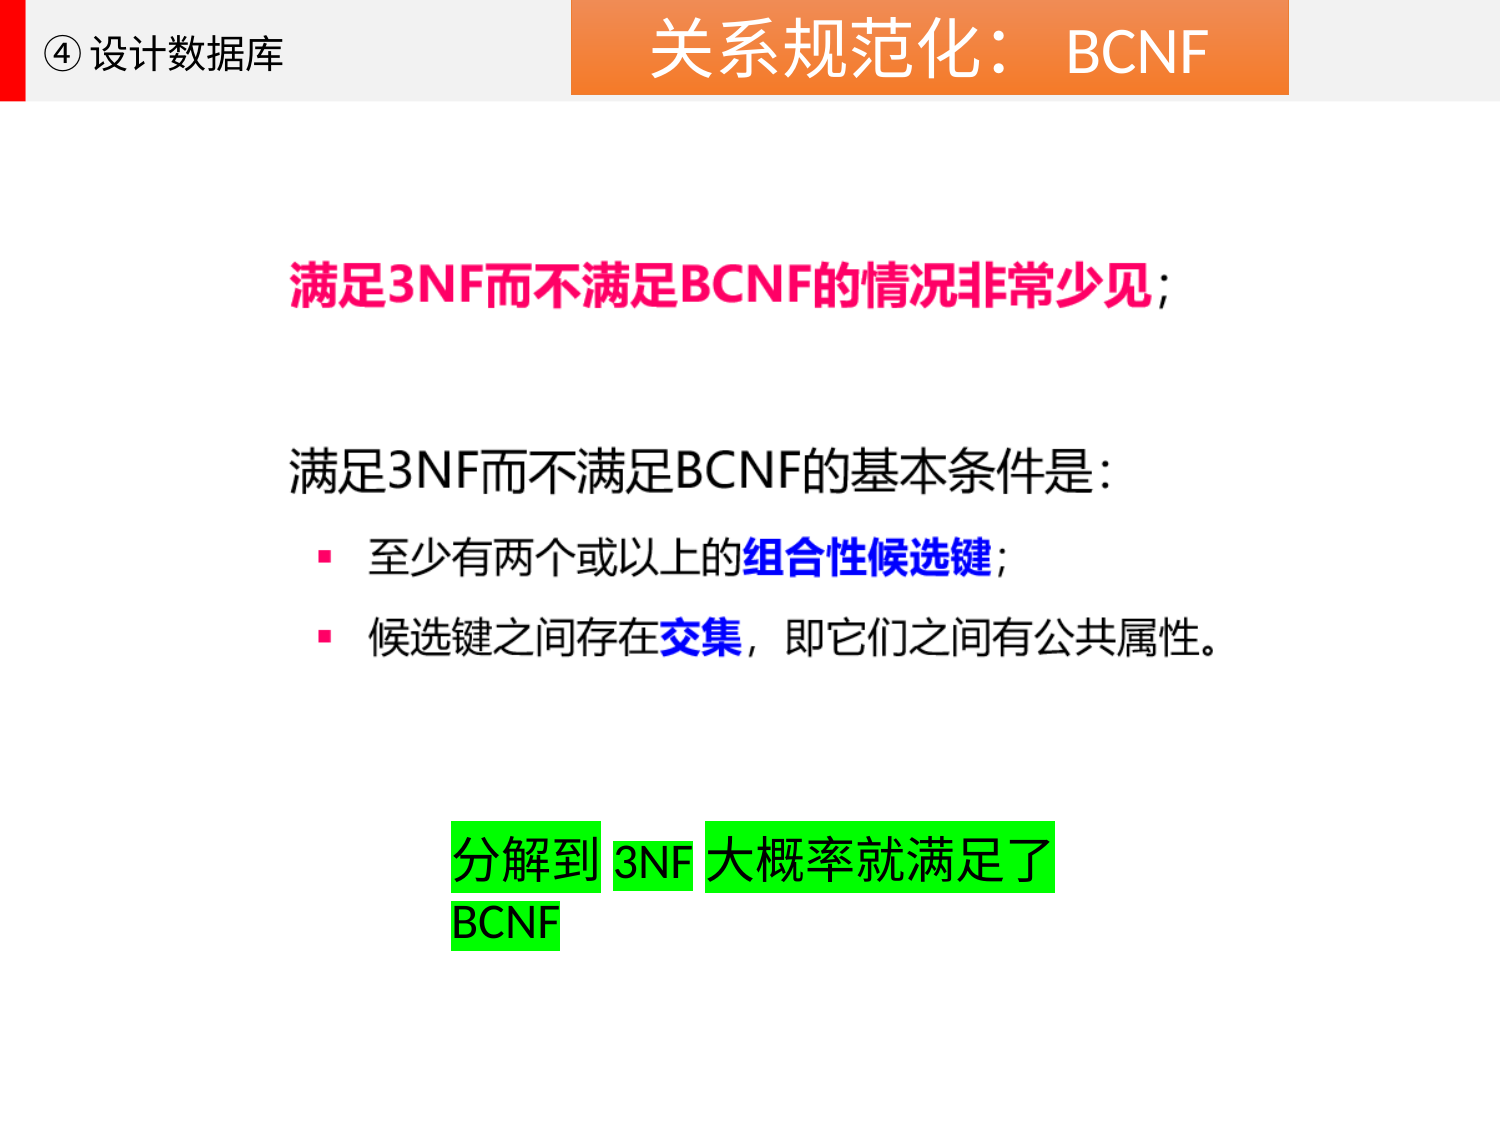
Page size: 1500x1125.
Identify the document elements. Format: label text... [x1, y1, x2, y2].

picture [254, 212, 1289, 695]
text_box ④设计数据库 [28, 27, 571, 85]
text_box 分解到3NF大概率就满足了BCNF [436, 821, 1175, 956]
text_box 关系规范化：BCNF [571, 0, 1289, 95]
